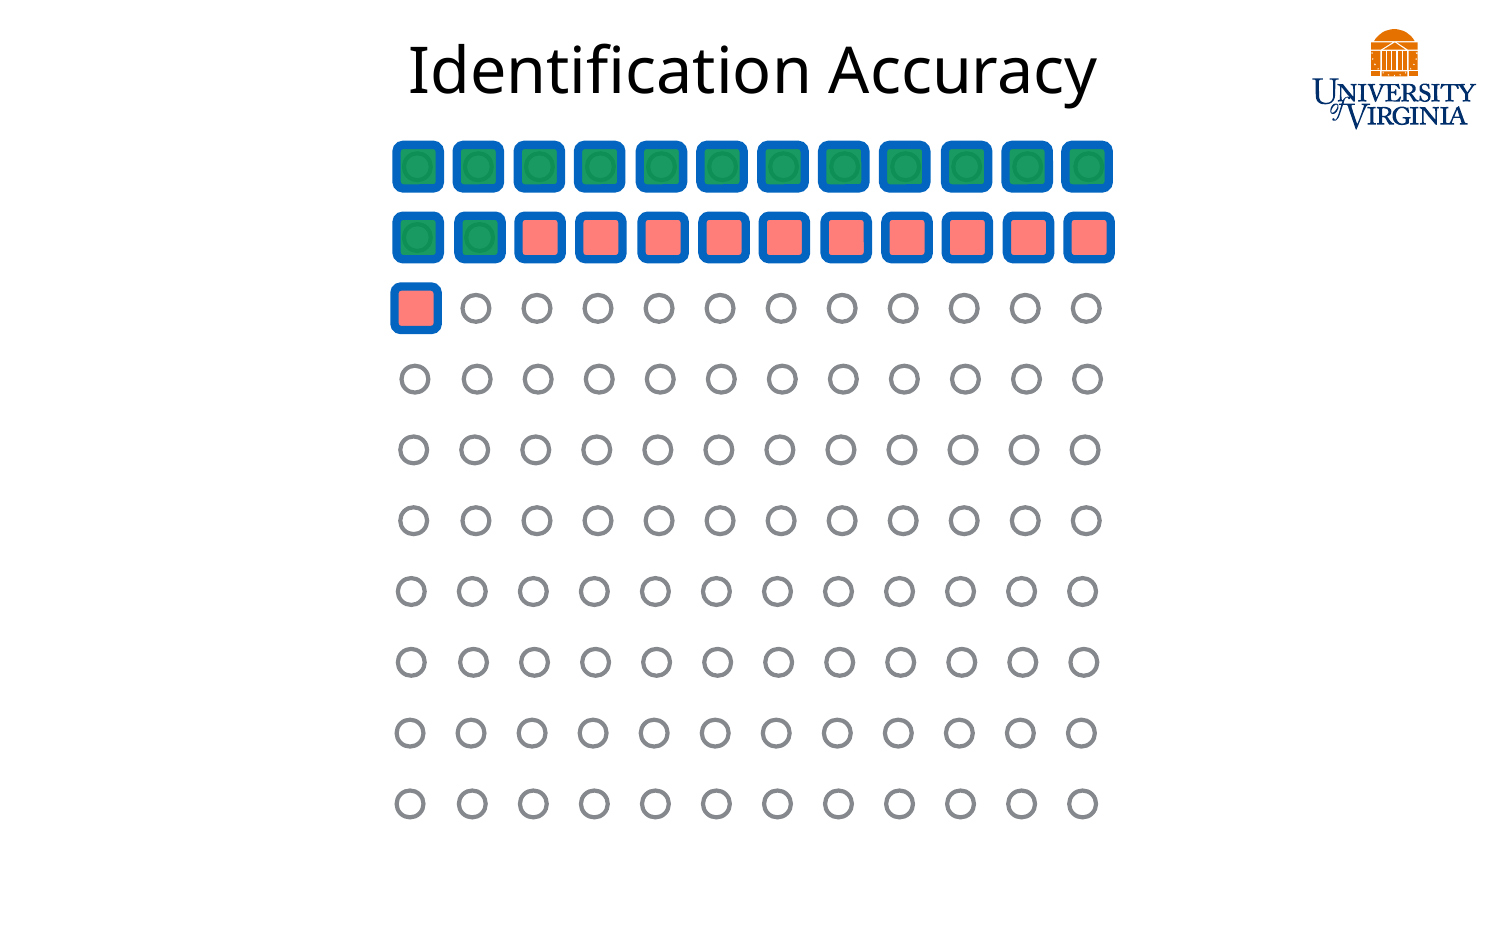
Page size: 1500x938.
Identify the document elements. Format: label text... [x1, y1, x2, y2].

text_box [885, 215, 929, 260]
text_box [886, 790, 913, 818]
text_box [1006, 719, 1034, 747]
text_box [396, 719, 424, 747]
text_box [766, 436, 794, 464]
text_box [828, 294, 856, 322]
text_box [400, 436, 428, 464]
text_box [767, 294, 795, 322]
text_box [828, 507, 856, 535]
text_box [887, 648, 915, 676]
text_box [883, 144, 927, 189]
text_box [952, 365, 979, 393]
text_box [396, 215, 440, 260]
text_box [458, 578, 486, 605]
text_box [1069, 578, 1097, 605]
text_box [889, 507, 917, 535]
text_box [458, 790, 486, 818]
text_box [584, 507, 612, 535]
text_box [765, 648, 793, 676]
text_box [519, 790, 547, 818]
text_box [645, 507, 673, 535]
text_box [643, 648, 671, 676]
text_box [1008, 578, 1036, 605]
text_box [519, 578, 547, 605]
text_box [1013, 365, 1040, 393]
text_box [396, 144, 440, 189]
text_box [949, 436, 977, 464]
text_box [1071, 436, 1099, 464]
text_box [700, 144, 744, 189]
text_box [1011, 294, 1039, 322]
text_box [462, 507, 490, 535]
text_box [1069, 790, 1097, 818]
text_box [579, 215, 623, 260]
text_box [704, 648, 732, 676]
text_box [517, 144, 562, 189]
text_box [1010, 436, 1038, 464]
text_box [397, 648, 425, 676]
text_box [948, 648, 976, 676]
text_box [394, 286, 438, 331]
text_box [1005, 144, 1049, 189]
text_box [950, 507, 978, 535]
text_box [884, 719, 912, 747]
text_box [1072, 294, 1100, 322]
text_box [824, 215, 868, 260]
text_box [462, 294, 490, 322]
text_box [400, 507, 428, 535]
text_box [1070, 648, 1098, 676]
text_box [890, 365, 918, 393]
text_box [702, 790, 730, 818]
text_box [1009, 648, 1037, 676]
text_box [523, 507, 551, 535]
text_box [829, 365, 857, 393]
text_box [702, 215, 746, 260]
text_box [701, 719, 729, 747]
text_box [1006, 215, 1051, 260]
text_box [579, 719, 607, 747]
text_box [639, 144, 684, 189]
text_box [641, 790, 669, 818]
text_box Identification Accuracy [403, 23, 1104, 111]
text_box [641, 215, 685, 260]
text_box [522, 436, 550, 464]
text_box [580, 790, 608, 818]
text_box [1065, 144, 1109, 189]
text_box [457, 719, 485, 747]
text_box [1011, 507, 1039, 535]
text_box [644, 436, 672, 464]
text_box [945, 719, 973, 747]
text_box [1068, 719, 1095, 747]
text_box [706, 294, 734, 322]
text_box [950, 294, 978, 322]
text_box [822, 144, 866, 189]
text_box [580, 578, 608, 605]
text_box [1008, 790, 1036, 818]
text_box [461, 436, 489, 464]
text_box [584, 294, 612, 322]
text_box [706, 507, 734, 535]
text_box [823, 719, 851, 747]
text_box [523, 294, 551, 322]
text_box [889, 294, 917, 322]
text_box [1067, 215, 1111, 260]
text_box [886, 578, 913, 605]
text_box [945, 215, 990, 260]
text_box [577, 144, 622, 189]
text_box [460, 648, 487, 676]
text_box [1072, 507, 1100, 535]
text_box [947, 578, 974, 605]
text_box [827, 436, 855, 464]
text_box [518, 719, 546, 747]
text_box [947, 790, 974, 818]
text_box [396, 790, 424, 818]
text_box [702, 578, 730, 605]
text_box [762, 719, 790, 747]
text_box [764, 578, 791, 605]
text_box [397, 578, 425, 605]
text_box [1074, 365, 1101, 393]
text_box [582, 648, 610, 676]
text_box [645, 294, 673, 322]
text_box [825, 578, 852, 605]
text_box [641, 578, 669, 605]
text_box [521, 648, 548, 676]
text_box [705, 436, 733, 464]
text_box [761, 144, 805, 189]
text_box [646, 365, 674, 393]
text_box [707, 365, 735, 393]
text_box [640, 719, 668, 747]
text_box [583, 436, 611, 464]
text_box [463, 365, 491, 393]
text_box [456, 144, 501, 189]
text_box [888, 436, 916, 464]
text_box [401, 365, 429, 393]
text_box [764, 790, 791, 818]
text_box [826, 648, 854, 676]
text_box [762, 215, 807, 260]
text_box [458, 215, 502, 260]
text_box [825, 790, 852, 818]
text_box [524, 365, 552, 393]
text_box [767, 507, 795, 535]
text_box [585, 365, 613, 393]
text_box [944, 144, 989, 189]
text_box [518, 215, 562, 260]
text_box [768, 365, 796, 393]
